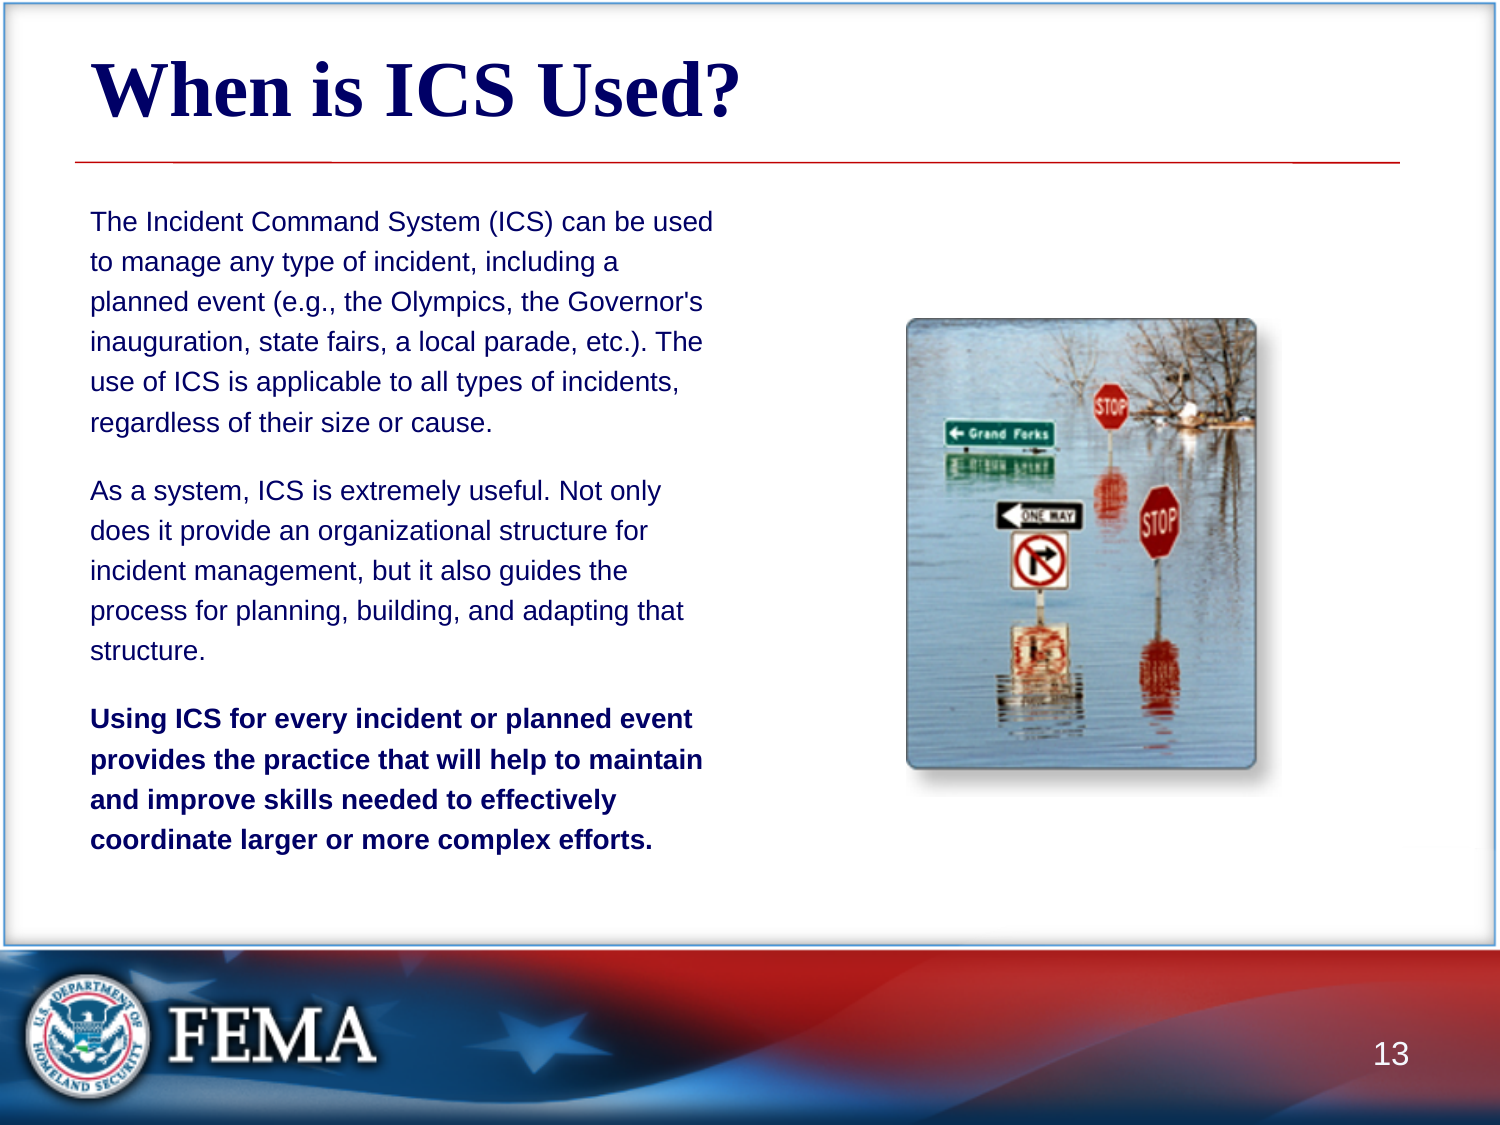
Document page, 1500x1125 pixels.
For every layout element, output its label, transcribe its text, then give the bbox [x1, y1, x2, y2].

slide_number 13 [1074, 1024, 1425, 1103]
picture [0, 0, 1500, 1125]
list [906, 318, 1282, 797]
list The Incident Command System (ICS) can be used to manage any type of incident, including a planned event (e.g., the Olympics, the Governor's inauguration, state fairs, a local parade, etc.). The use of ICS is applicable to all types of incidents, regardless of their size or cause. As a system, ICS is extremely useful. Not only does it provide an organizational structure for incident management, but it also guides the process for planning, building, and adapting that structure. Using ICS for every incident or planned event provides the practice that will help to maintain and improve skills needed to effectively coordinate larger or more complex efforts. [75, 189, 737, 927]
title When is ICS Used? [75, 32, 1425, 138]
